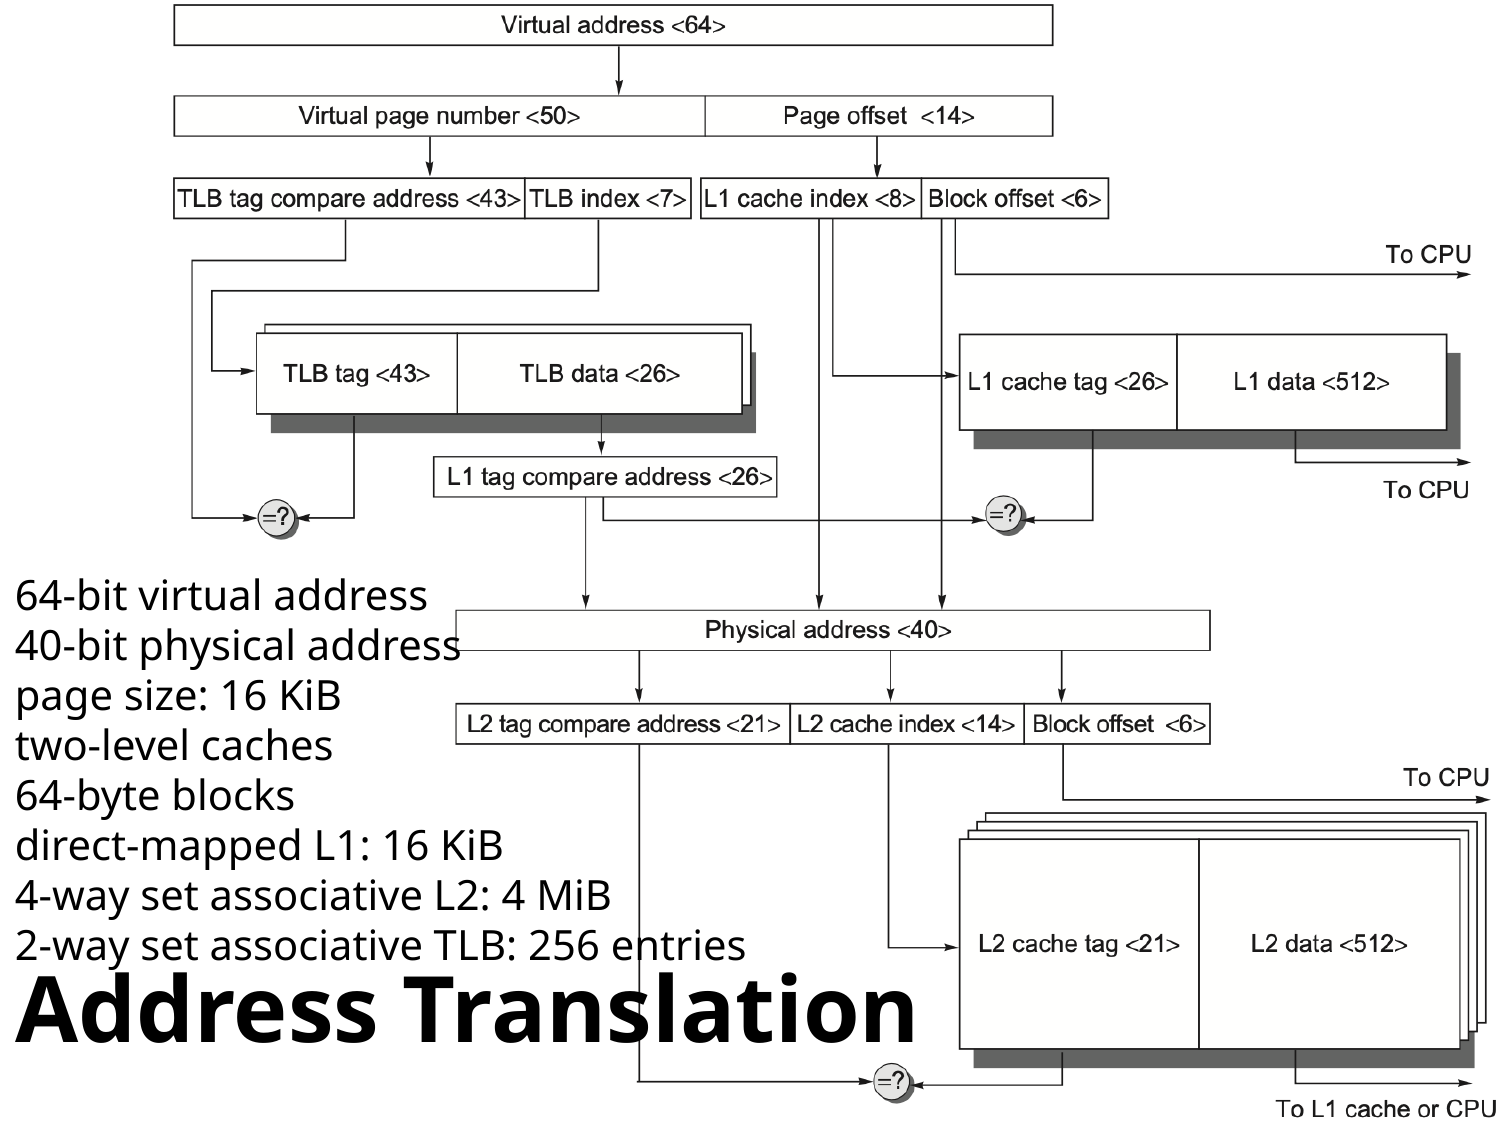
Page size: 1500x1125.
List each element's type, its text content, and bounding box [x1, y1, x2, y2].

picture [168, 0, 1500, 1125]
title Address Translation [0, 963, 163, 1125]
text_box 64-bit virtual address 40-bit physical address page size: 16 KiB two-level caches 64-byte blocks direct-mapped L1: 16 KiB 4-way set associative L2: 4 MiB 2-way set associative TLB: 256 entries [0, 574, 163, 963]
